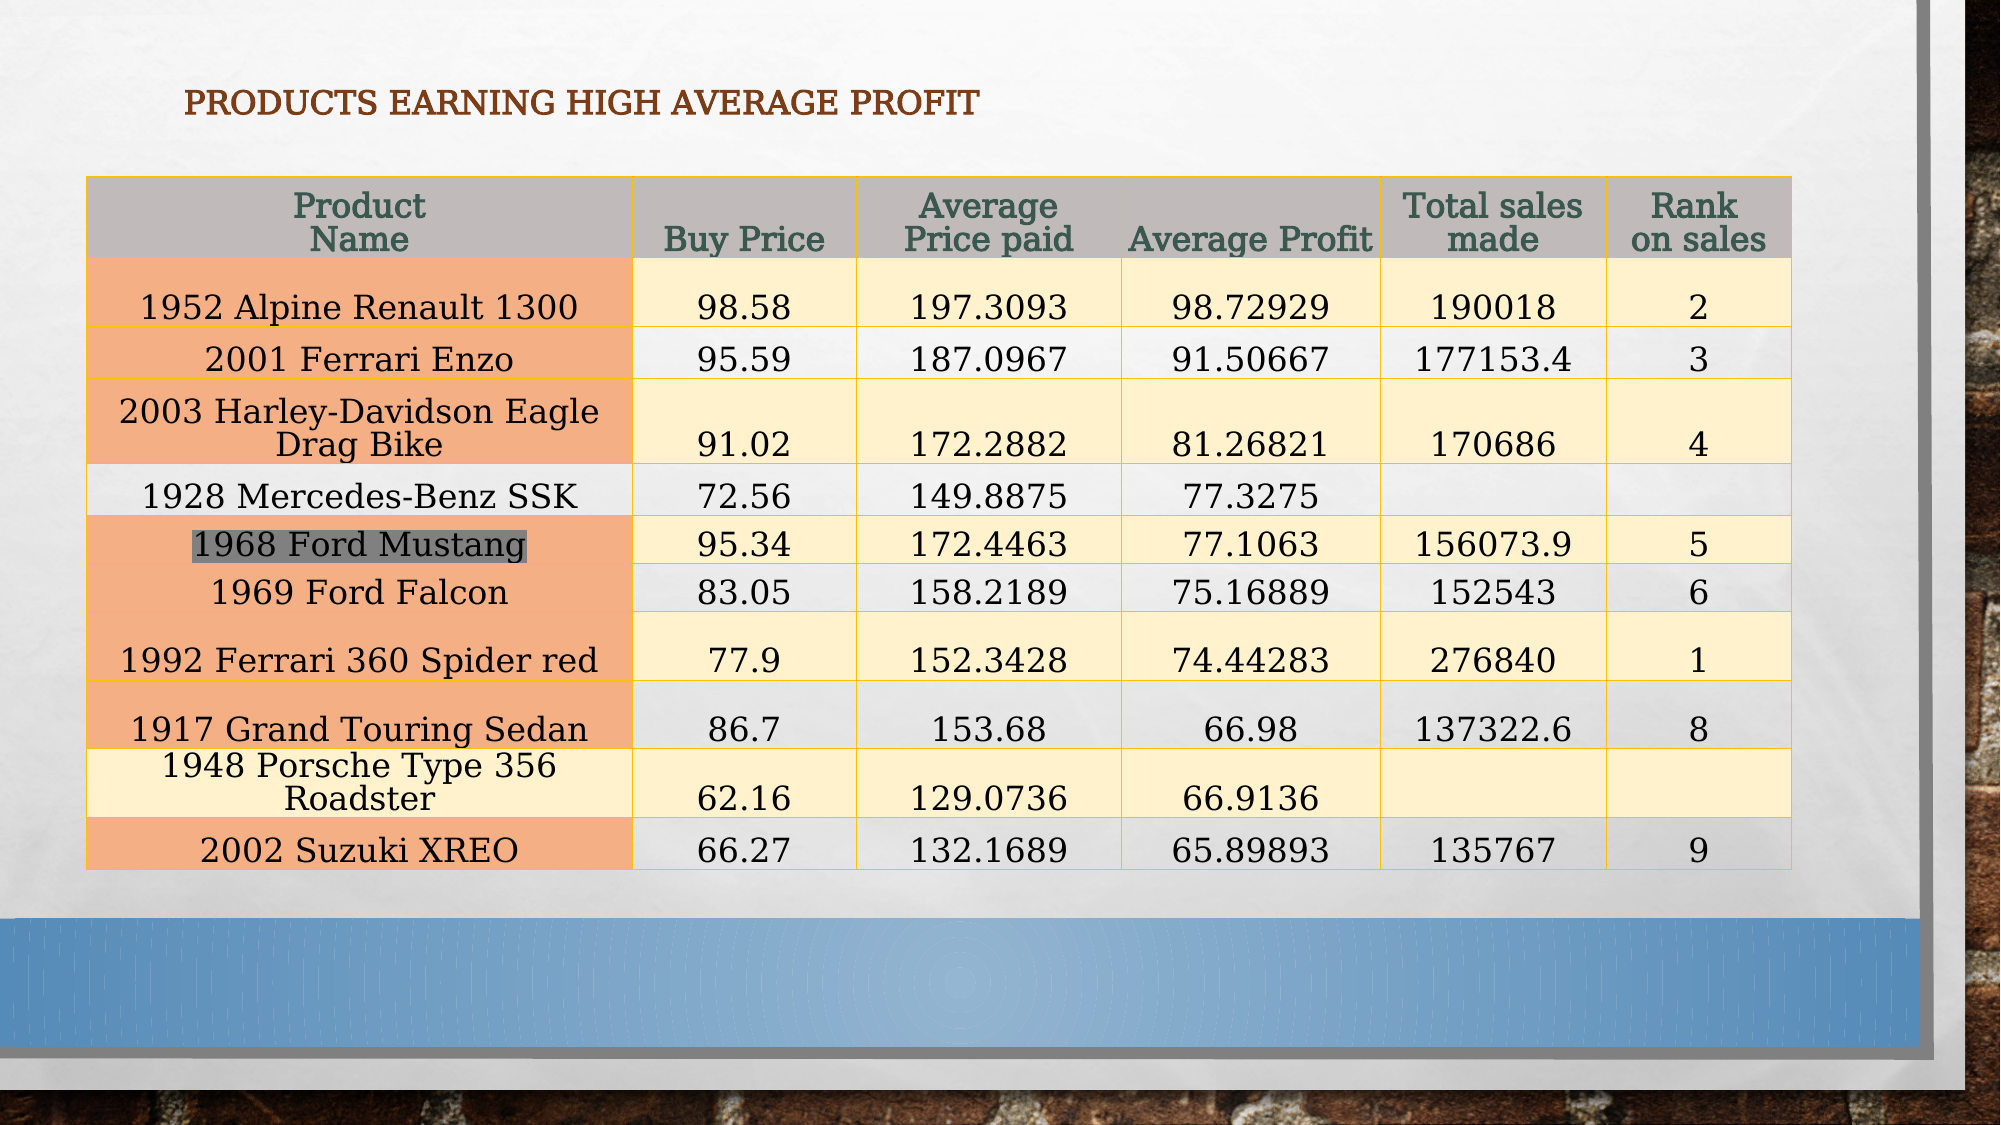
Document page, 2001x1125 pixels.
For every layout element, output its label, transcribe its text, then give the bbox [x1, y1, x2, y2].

table_cell 132.1689 [857, 818, 1121, 869]
table_cell 187.0967 [857, 327, 1121, 378]
table_cell 4 [1607, 379, 1791, 463]
table_cell 1992 Ferrari 360 Spider red [87, 612, 632, 680]
table_cell 276840 [1381, 612, 1606, 680]
table_cell 75.16889 [1122, 564, 1380, 611]
table_cell 86.7 [633, 681, 856, 748]
table_cell 1948 Porsche Type 356 Roadster [87, 749, 632, 817]
table_cell 1969 Ford Falcon [87, 564, 632, 611]
table_cell 6 [1607, 564, 1791, 611]
table_cell 149.8875 [857, 464, 1121, 515]
table_cell 158.2189 [857, 564, 1121, 611]
table_cell 137322.6 [1381, 681, 1606, 748]
table_cell 72.56 [633, 464, 856, 515]
table_cell 152.3428 [857, 612, 1121, 680]
table_cell 66.98 [1122, 681, 1380, 748]
table_cell 156073.9 [1381, 516, 1606, 563]
table_cell 1917 Grand Touring Sedan [87, 681, 632, 748]
table_cell 98.72929 [1122, 258, 1380, 326]
table_cell [1381, 464, 1606, 515]
table_cell 135767 [1381, 818, 1606, 869]
table_cell 66.27 [633, 818, 856, 869]
table_cell 1952 Alpine Renault 1300 [87, 258, 632, 326]
table_header Average Price paid [857, 177, 1121, 257]
list Products earning high average profit [168, 63, 1068, 140]
table_cell 62.16 [633, 749, 856, 817]
table_cell 98.58 [633, 258, 856, 326]
table_cell 95.34 [633, 516, 856, 563]
table_cell 81.26821 [1122, 379, 1380, 463]
table_cell 91.02 [633, 379, 856, 463]
table_cell 2002 Suzuki XREO [87, 818, 632, 869]
table_header Average Profit [1122, 177, 1380, 257]
table_cell 197.3093 [857, 258, 1121, 326]
table_header Product Name [87, 177, 632, 257]
table_cell 5 [1607, 516, 1791, 563]
table_cell 74.44283 [1122, 612, 1380, 680]
table_header Rank on sales [1607, 177, 1791, 257]
table_cell 153.68 [857, 681, 1121, 748]
table_cell 172.2882 [857, 379, 1121, 463]
table_cell 2003 Harley-Davidson Eagle Drag Bike [87, 379, 632, 463]
table_cell 177153.4 [1381, 327, 1606, 378]
table_cell 77.9 [633, 612, 856, 680]
table_cell 172.4463 [857, 516, 1121, 563]
table_cell [1607, 749, 1791, 817]
table_cell 66.9136 [1122, 749, 1380, 817]
table_cell 2 [1607, 258, 1791, 326]
table_cell 8 [1607, 681, 1791, 748]
table_cell 77.1063 [1122, 516, 1380, 563]
table_cell 65.89893 [1122, 818, 1380, 869]
table_cell 77.3275 [1122, 464, 1380, 515]
table_cell 2001 Ferrari Enzo [87, 327, 632, 378]
table_cell 1 [1607, 612, 1791, 680]
table_cell 170686 [1381, 379, 1606, 463]
table_cell [1607, 464, 1791, 515]
table_cell 83.05 [633, 564, 856, 611]
table_cell 152543 [1381, 564, 1606, 611]
table_header Total sales made [1381, 177, 1606, 257]
table_cell 1968 Ford Mustang [87, 516, 632, 563]
table_cell 9 [1607, 818, 1791, 869]
table_header Buy Price [633, 177, 856, 257]
table_cell 91.50667 [1122, 327, 1380, 378]
table_cell 3 [1607, 327, 1791, 378]
table_cell [1381, 749, 1606, 817]
picture [0, 0, 2000, 1125]
table_cell 129.0736 [857, 749, 1121, 817]
table_cell 95.59 [633, 327, 856, 378]
table_cell 190018 [1381, 258, 1606, 326]
table_cell 1928 Mercedes-Benz SSK [87, 464, 632, 515]
